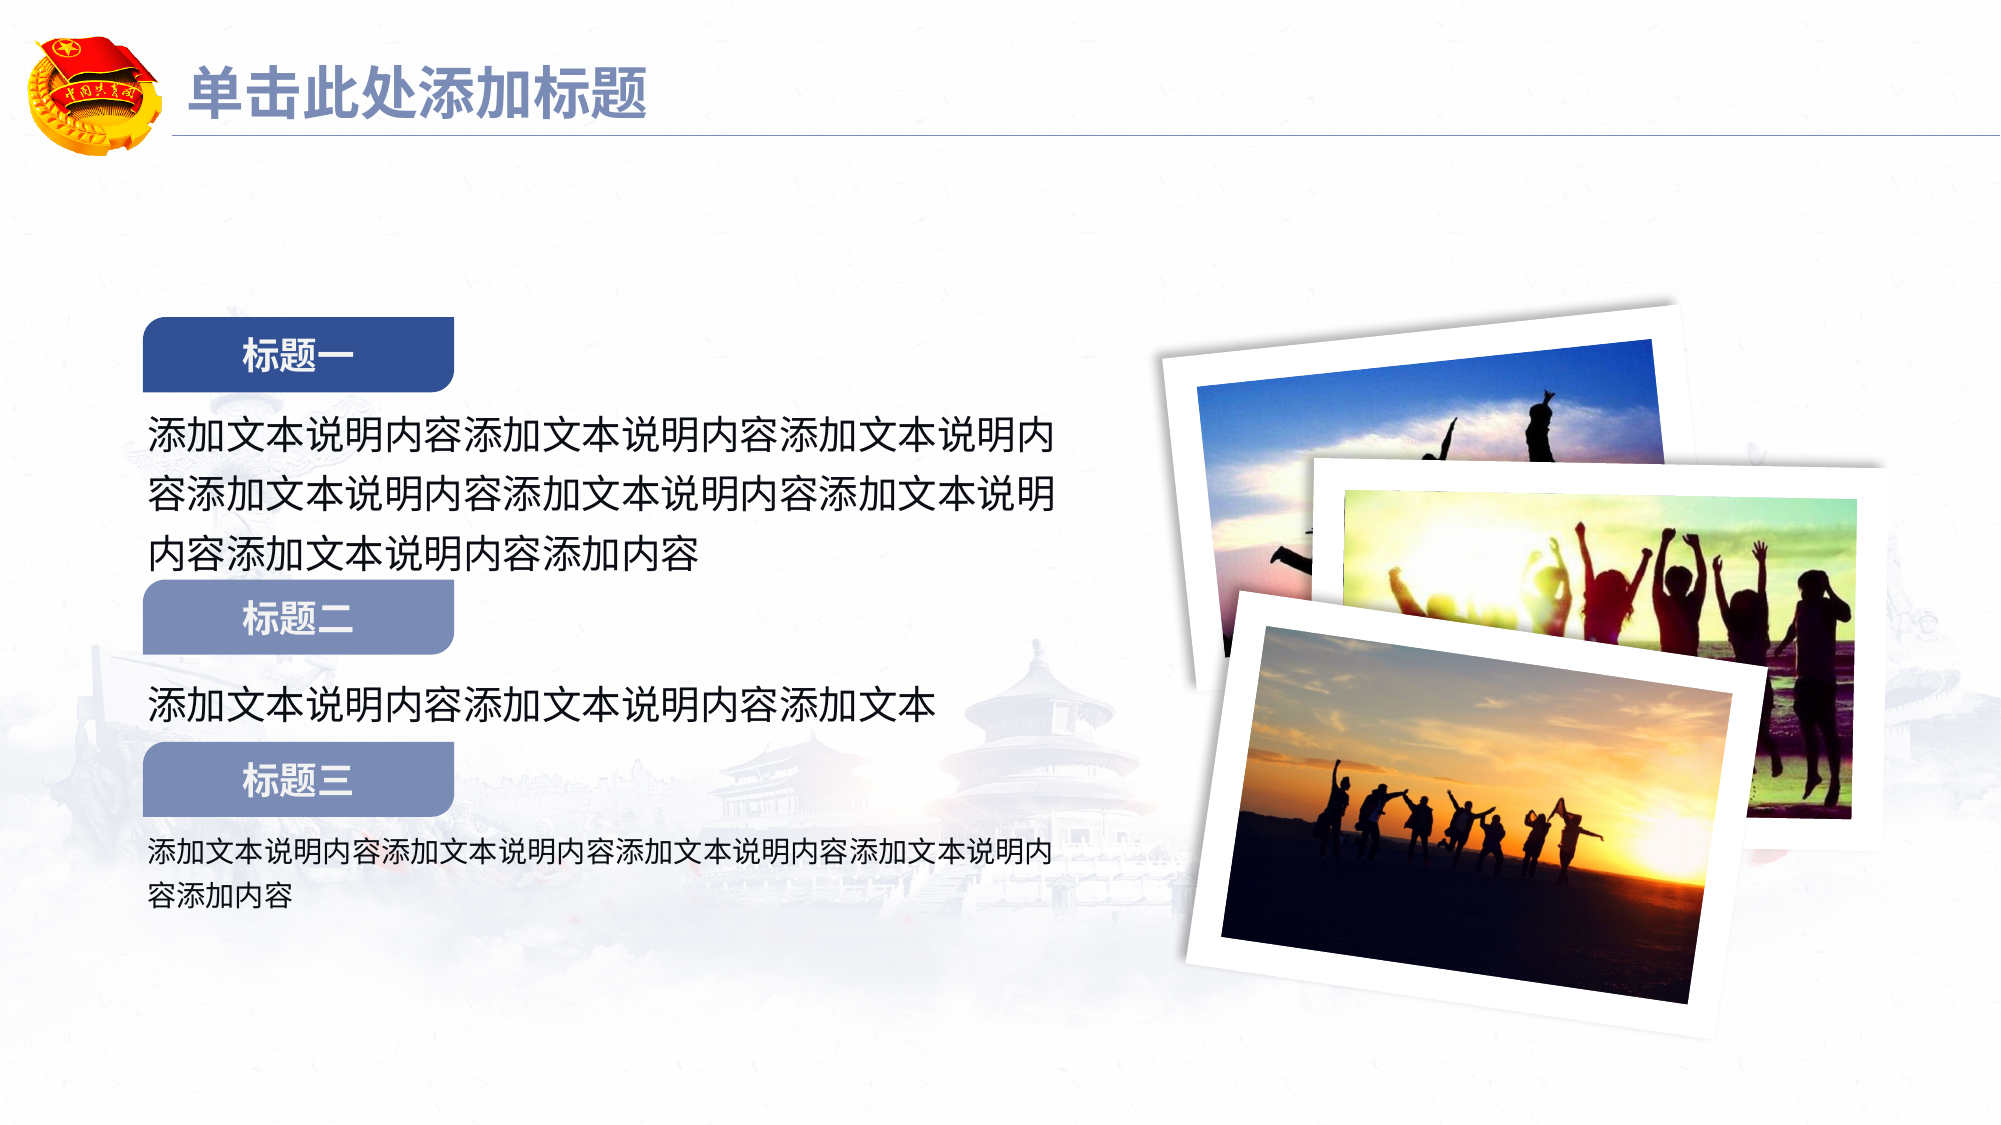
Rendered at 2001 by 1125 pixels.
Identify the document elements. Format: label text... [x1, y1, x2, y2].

picture [1197, 339, 1857, 1004]
text_box 添加文本说明内容添加文本说明内容添加文本 [127, 645, 1024, 737]
text_box 标题二 [141, 578, 456, 656]
text_box 标题三 [141, 740, 456, 814]
picture [17, 28, 172, 164]
title 单击此处添加标题 [171, 57, 1897, 136]
text_box 添加文本说明内容添加文本说明内容添加文本说明内容添加文本说明内容添加内容 [127, 814, 1087, 922]
text_box 标题一 [141, 315, 456, 394]
text_box 添加文本说明内容添加文本说明内容添加文本说明内容添加文本说明内容添加文本说明内容添加文本说明内容添加文本说明内容添加内容 [127, 388, 1087, 587]
